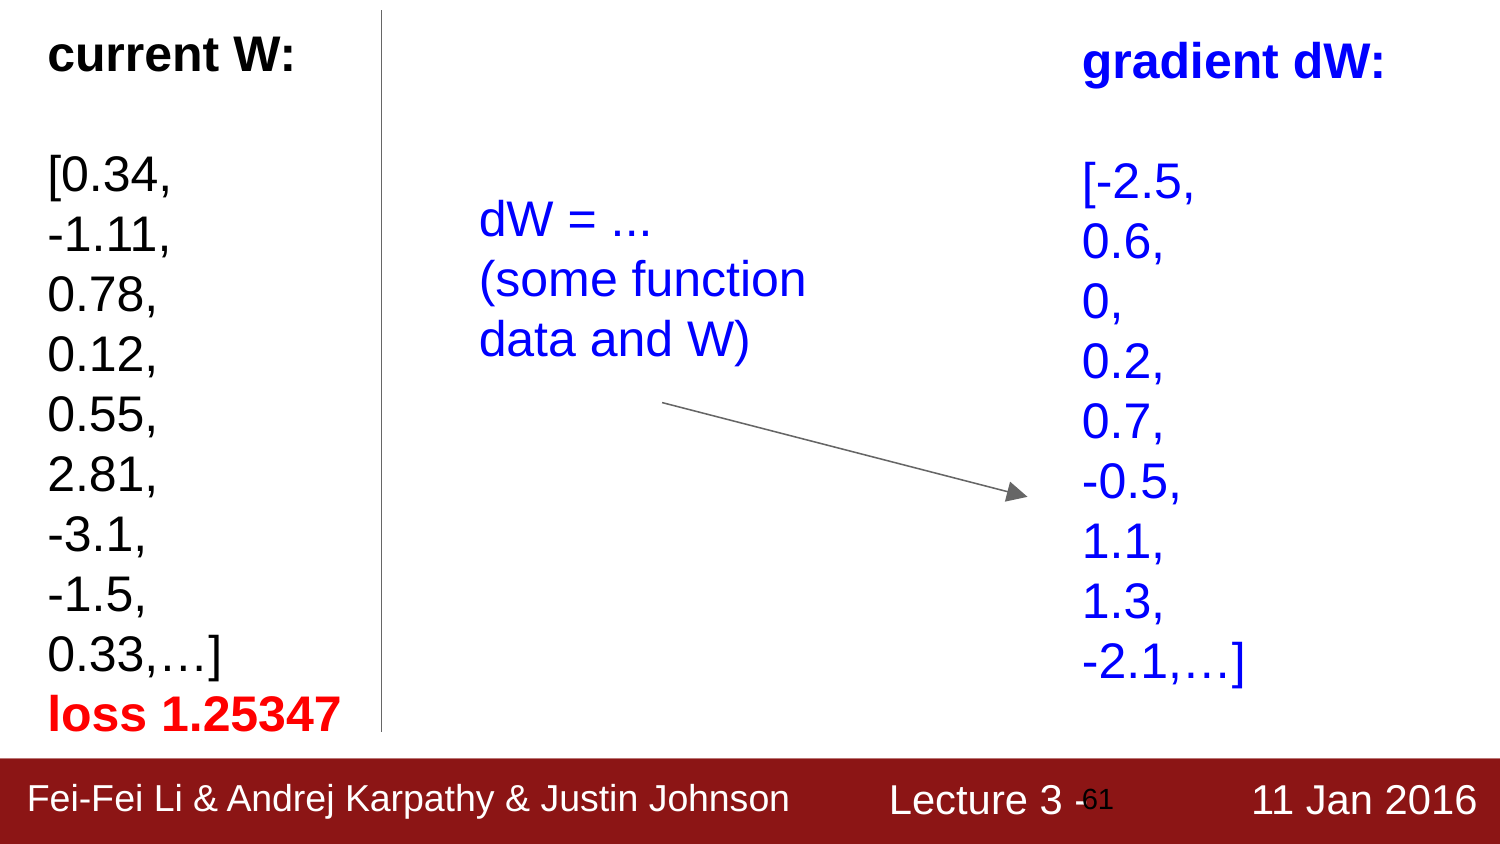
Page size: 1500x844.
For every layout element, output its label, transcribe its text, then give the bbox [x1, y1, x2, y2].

slide_number ‹#› [1066, 765, 1157, 831]
text_box current W: [0.34, -1.11, 0.78, 0.12, 0.55, 2.81, -3.1, -1.5, 0.33,…] loss 1.25347 [32, 6, 419, 71]
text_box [661, 402, 1028, 498]
text_box dW = ... (some function data and W) [463, 171, 926, 679]
text_box gradient dW: [-2.5, 0.6, 0, 0.2, 0.7, -0.5, 1.1, 1.3, -2.1,…] [1066, 13, 1454, 79]
